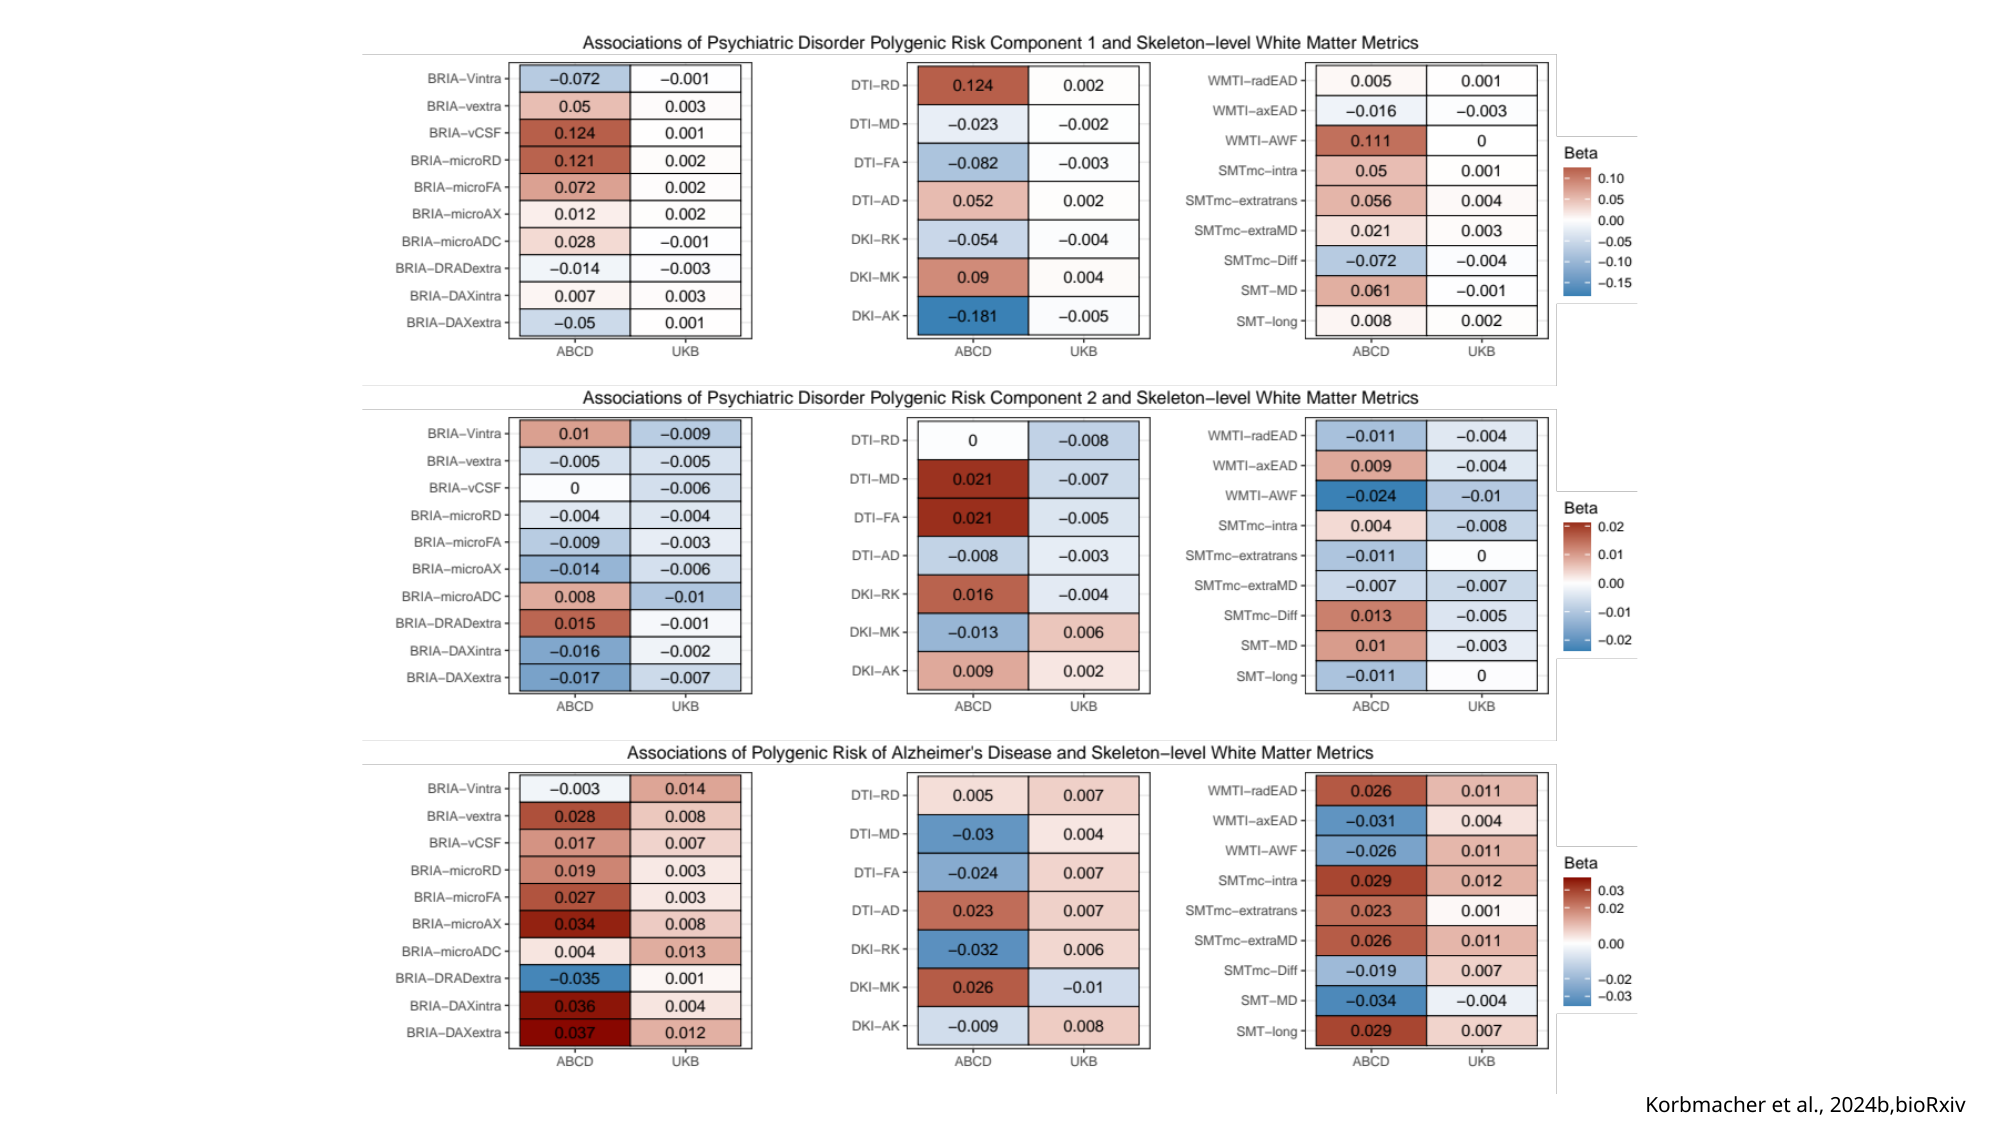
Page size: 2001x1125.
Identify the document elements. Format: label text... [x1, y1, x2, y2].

text_box Korbmacher et al., 2024b,bioRxiv [1630, 1084, 2000, 1125]
picture [361, 30, 1638, 1095]
